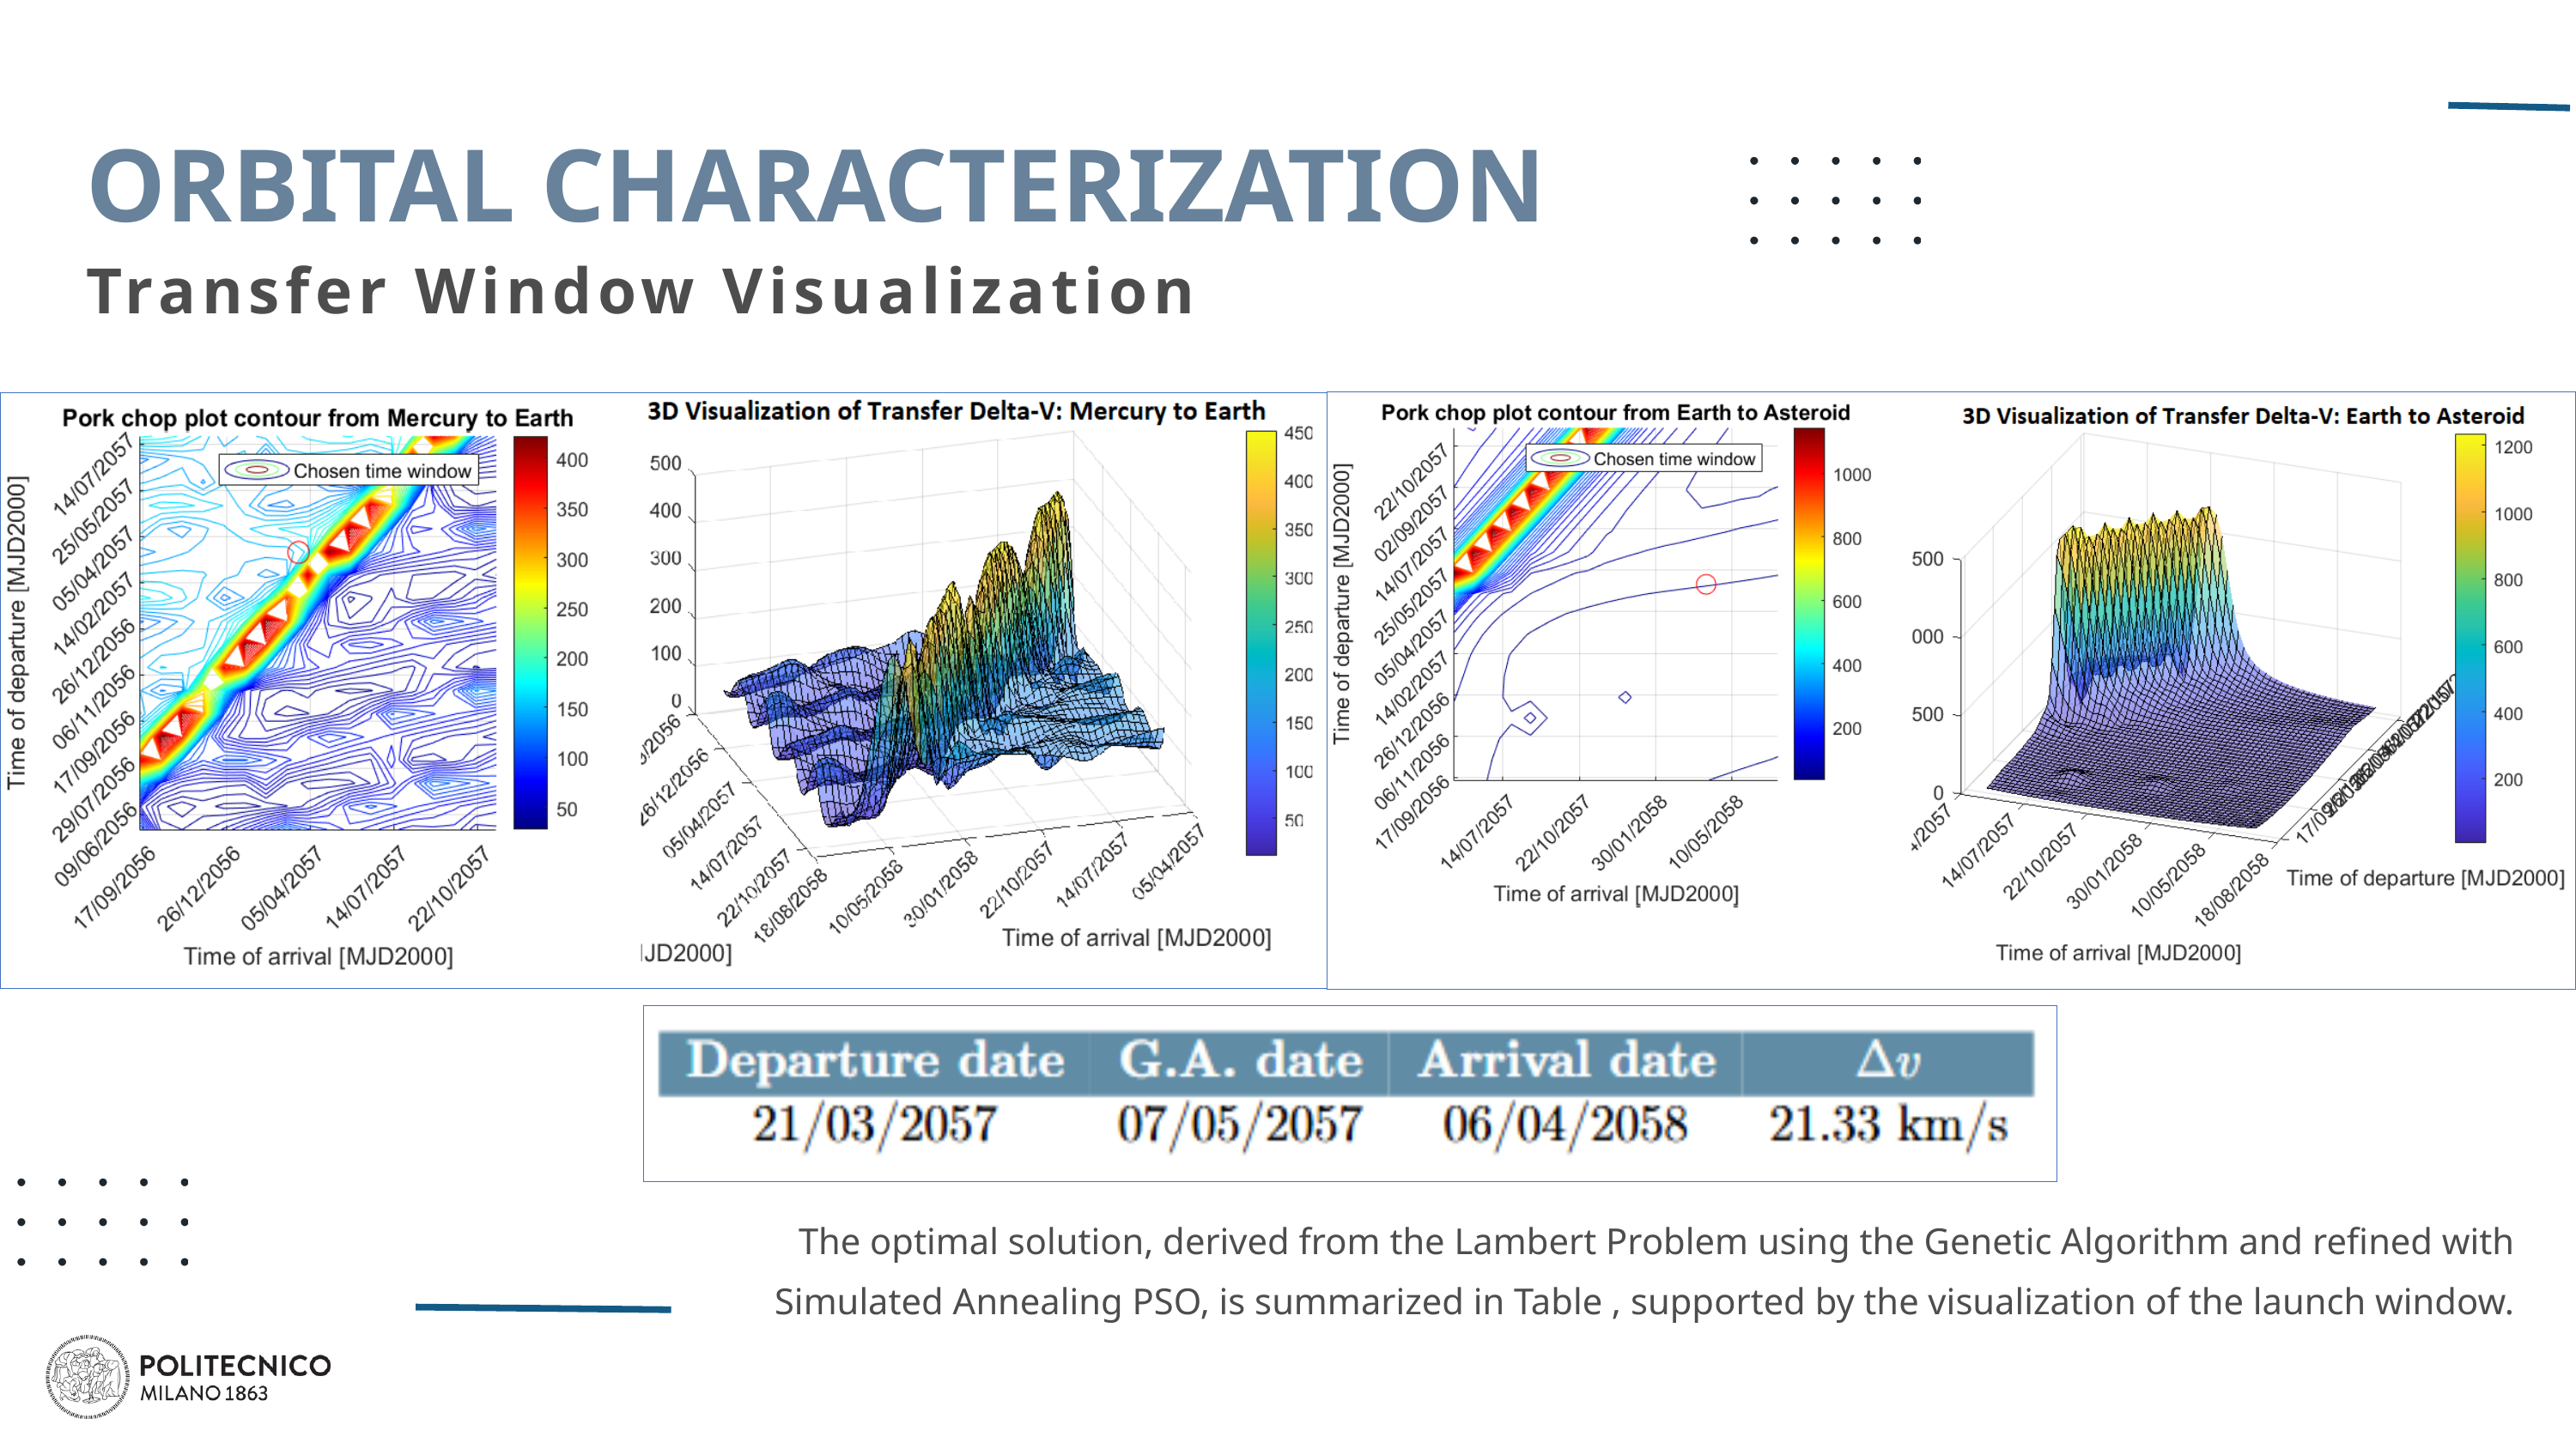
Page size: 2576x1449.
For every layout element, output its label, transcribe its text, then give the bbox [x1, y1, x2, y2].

text_box ORBITAL CHARACTERIZATION [86, 101, 1603, 243]
text_box [0, 1150, 189, 1266]
picture [0, 391, 2576, 990]
text_box [46, 1335, 331, 1419]
text_box The optimal solution, derived from the Lambert Problem using the Genetic Algorithm and refined with Simulated Annealing PSO, is summarized in Table , supported by the visualization of the launch window. [770, 1201, 2515, 1322]
text_box [1717, 129, 1922, 245]
picture [643, 1005, 2057, 1182]
text_box Transfer Window Visualization [86, 247, 1532, 326]
